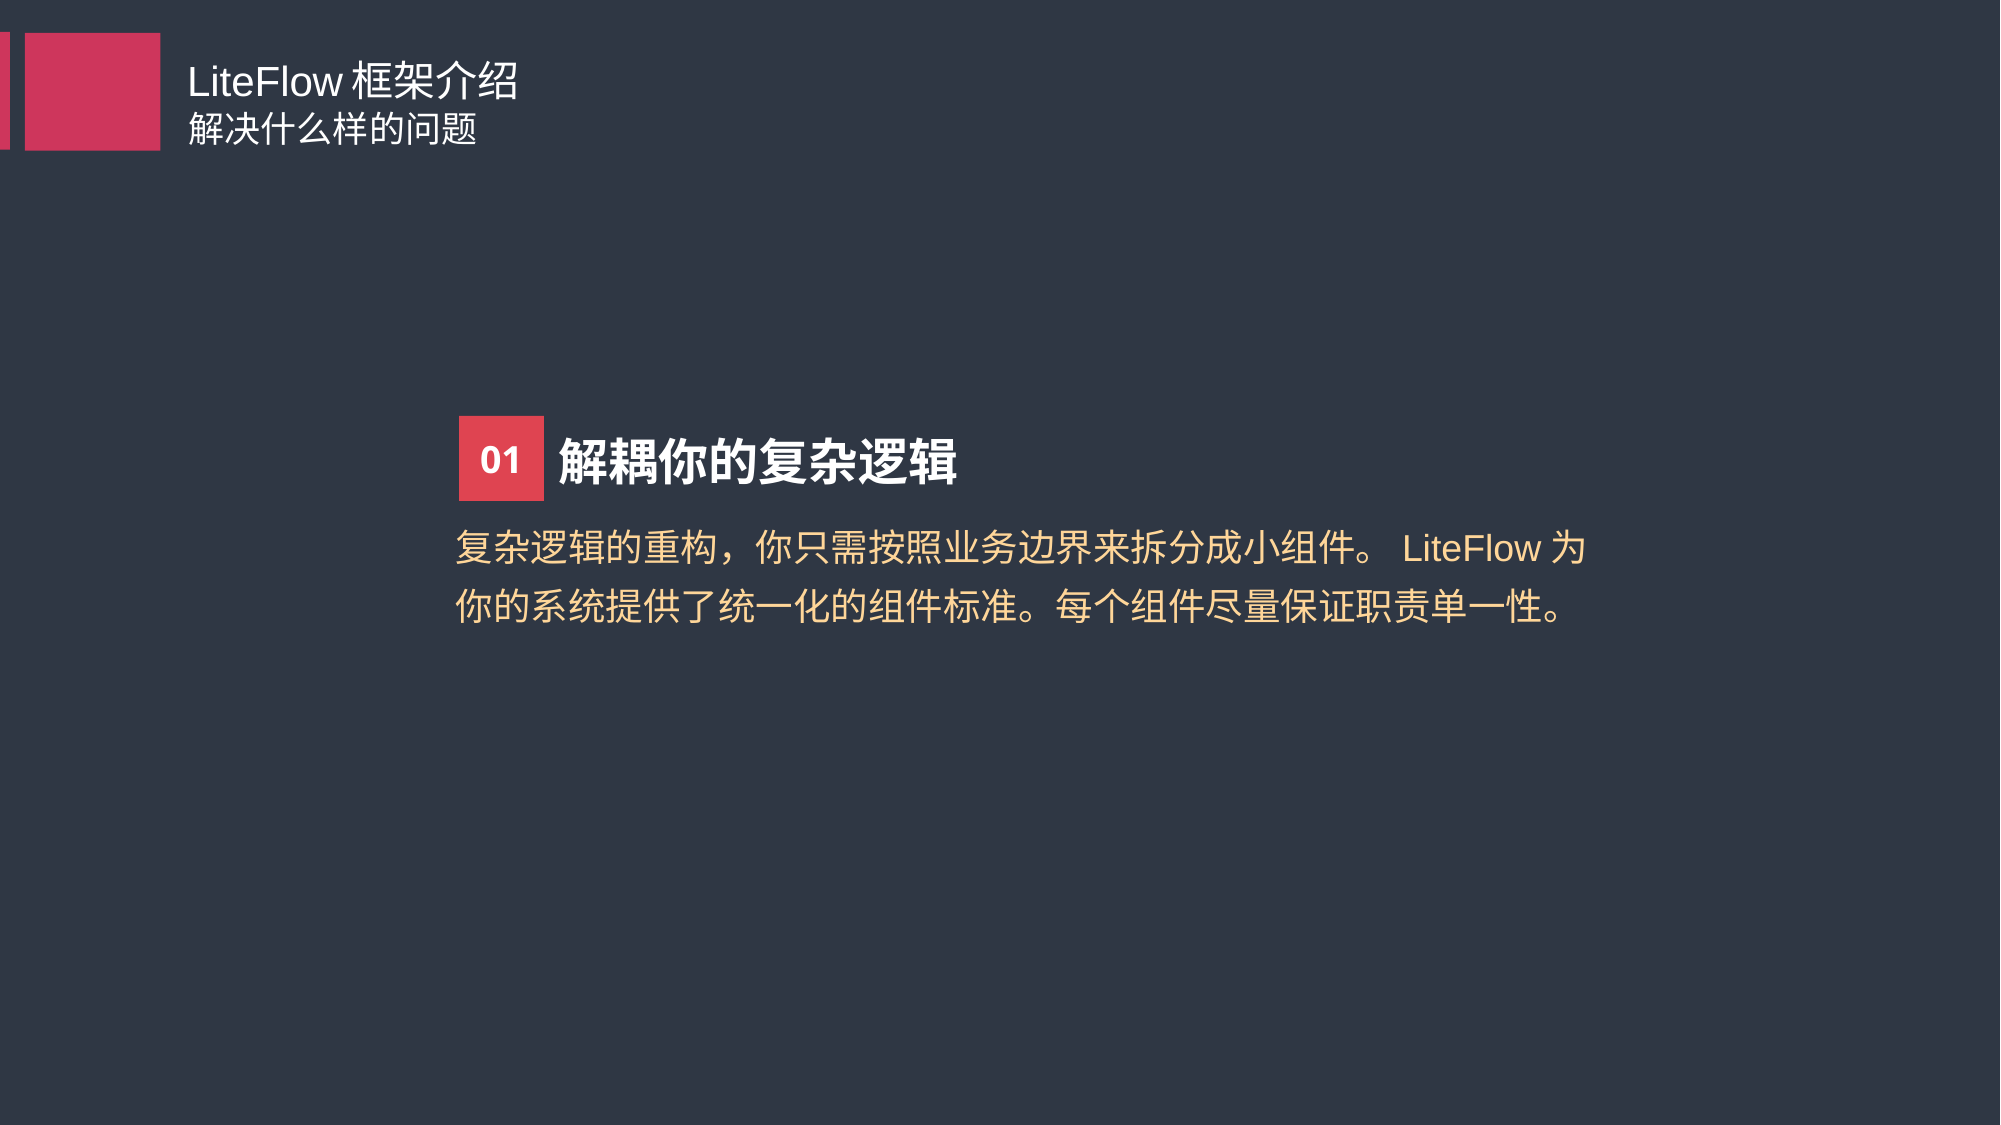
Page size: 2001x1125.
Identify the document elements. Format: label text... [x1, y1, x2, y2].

text_box [24, 32, 161, 152]
text_box [0, 31, 11, 151]
text_box LiteFlow框架介绍 [172, 46, 754, 112]
text_box 解决什么样的问题 [173, 99, 980, 160]
text_box 01 [459, 415, 544, 501]
text_box 解耦你的复杂逻辑 [543, 417, 1000, 503]
text_box 复杂逻辑的重构，你只需按照业务边界来拆分成小组件。LiteFlow为你的系统提供了统一化的组件标准。每个组件尽量保证职责单一性。 [440, 503, 1616, 717]
